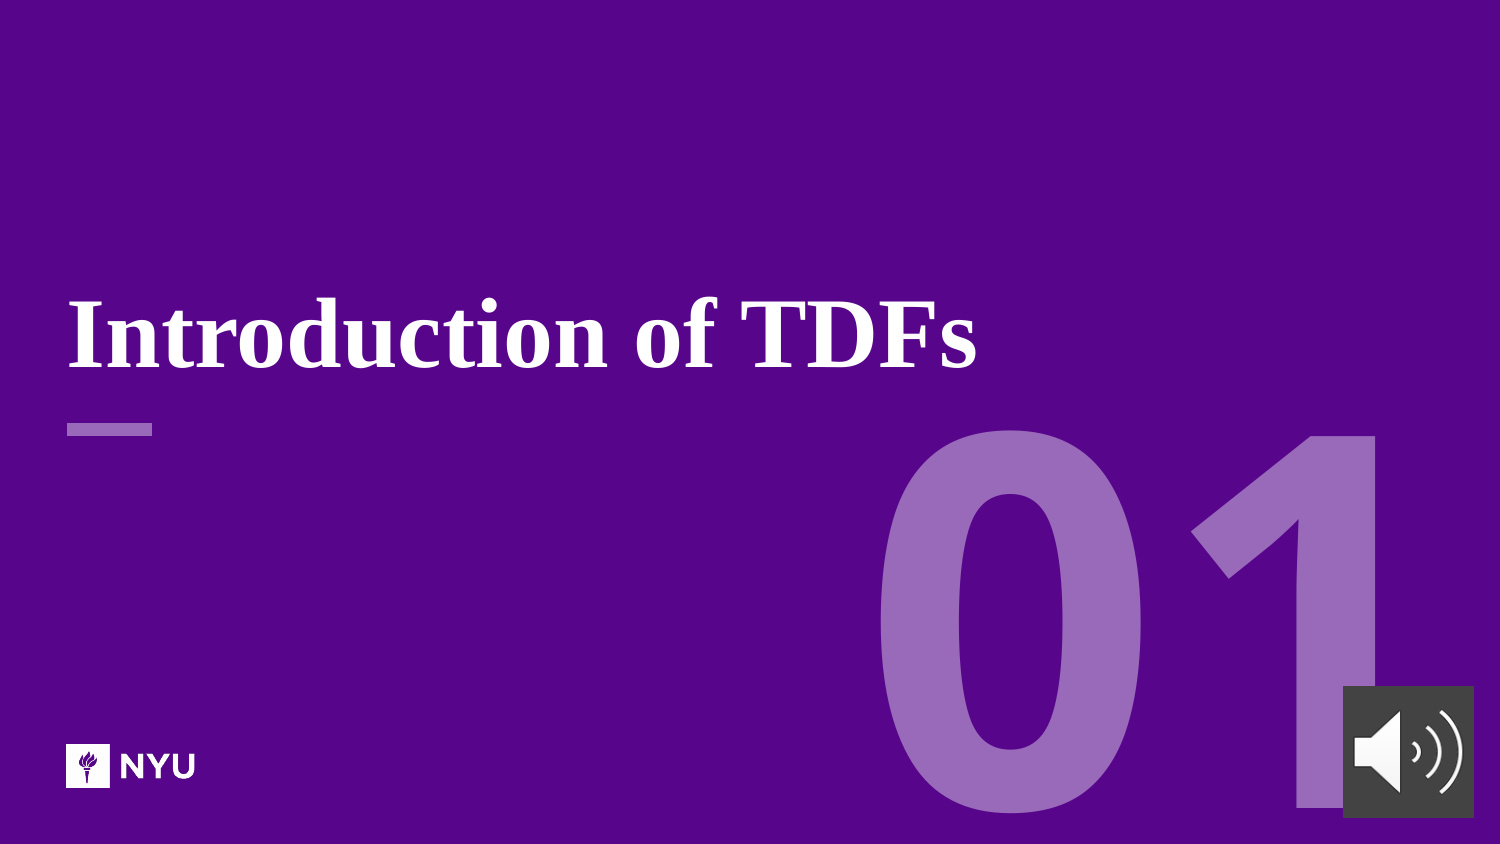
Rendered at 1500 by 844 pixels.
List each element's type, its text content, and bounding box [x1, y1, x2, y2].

text_box 01. [713, 272, 1474, 844]
picture [1341, 685, 1476, 819]
picture [66, 744, 195, 788]
title Introduction of TDFs [51, 179, 1450, 482]
